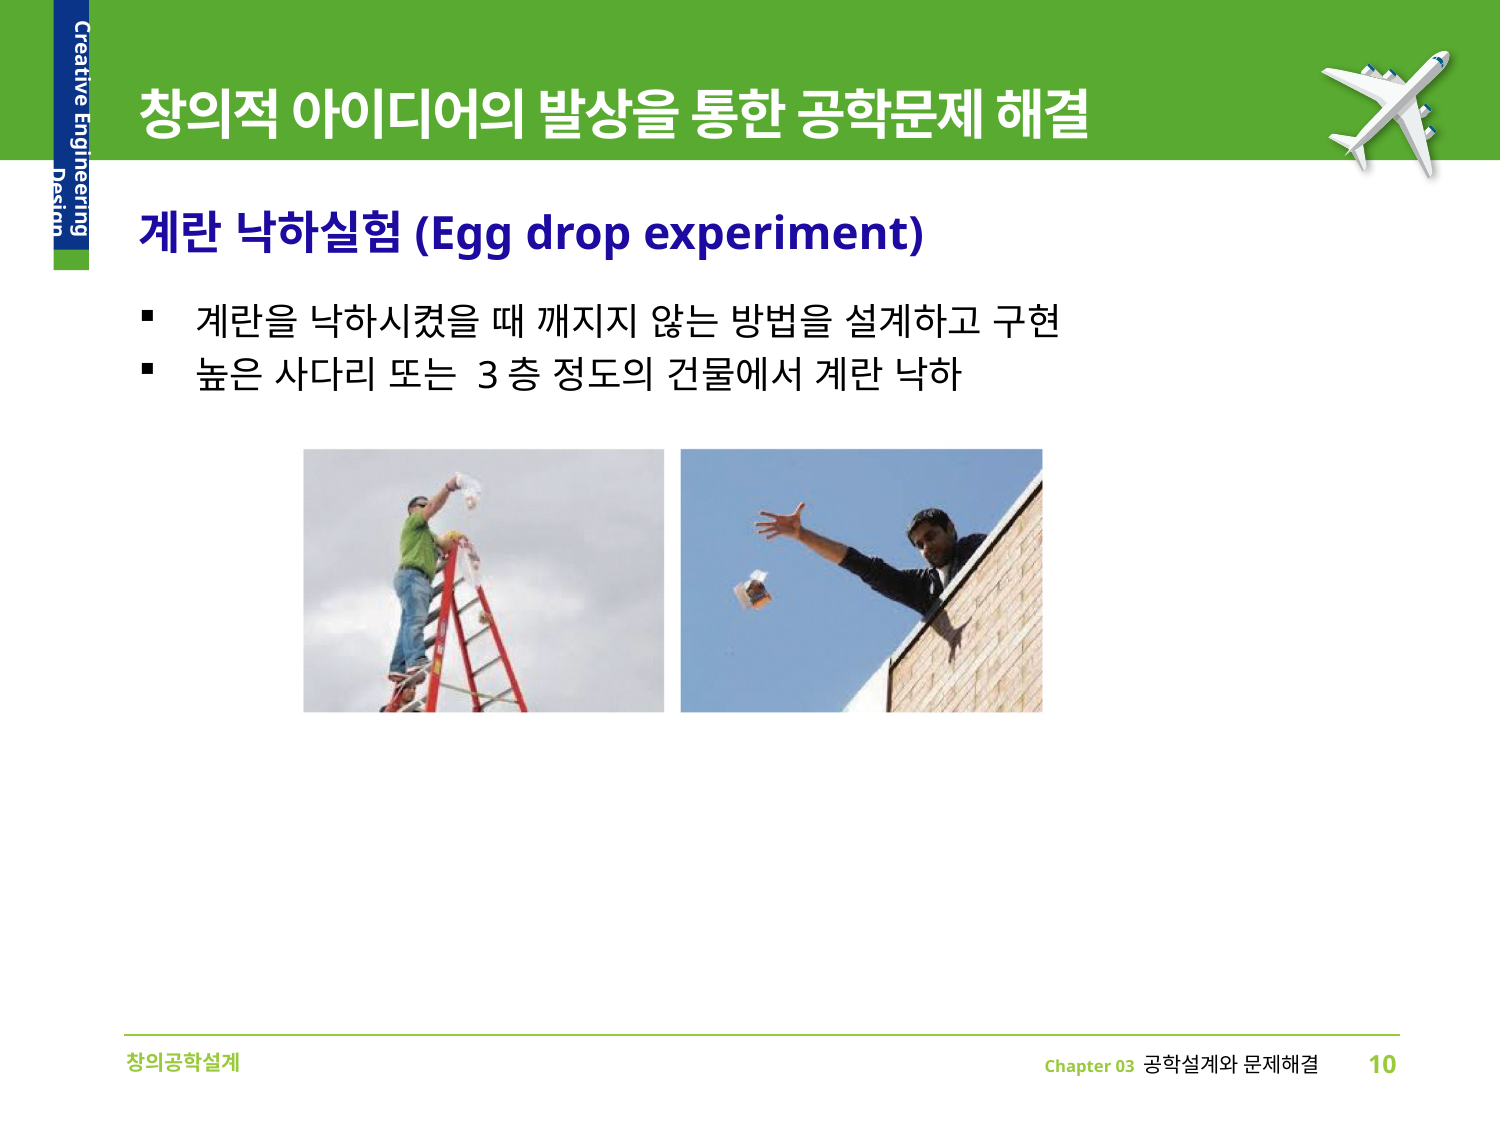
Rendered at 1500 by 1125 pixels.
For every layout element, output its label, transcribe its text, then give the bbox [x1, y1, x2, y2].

list 계란을 낙하시켰을 때 깨지지 않는 방법을 설계하고 구현 높은 사다리 또는 3층 정도의 건물에서 계란 낙하 [123, 290, 1400, 882]
list 계란 낙하실험(Egg drop experiment) [123, 196, 1400, 290]
picture [265, 420, 1063, 750]
title 창의적 아이디어의 발상을 통한 공학문제 해결 [123, 66, 1400, 159]
